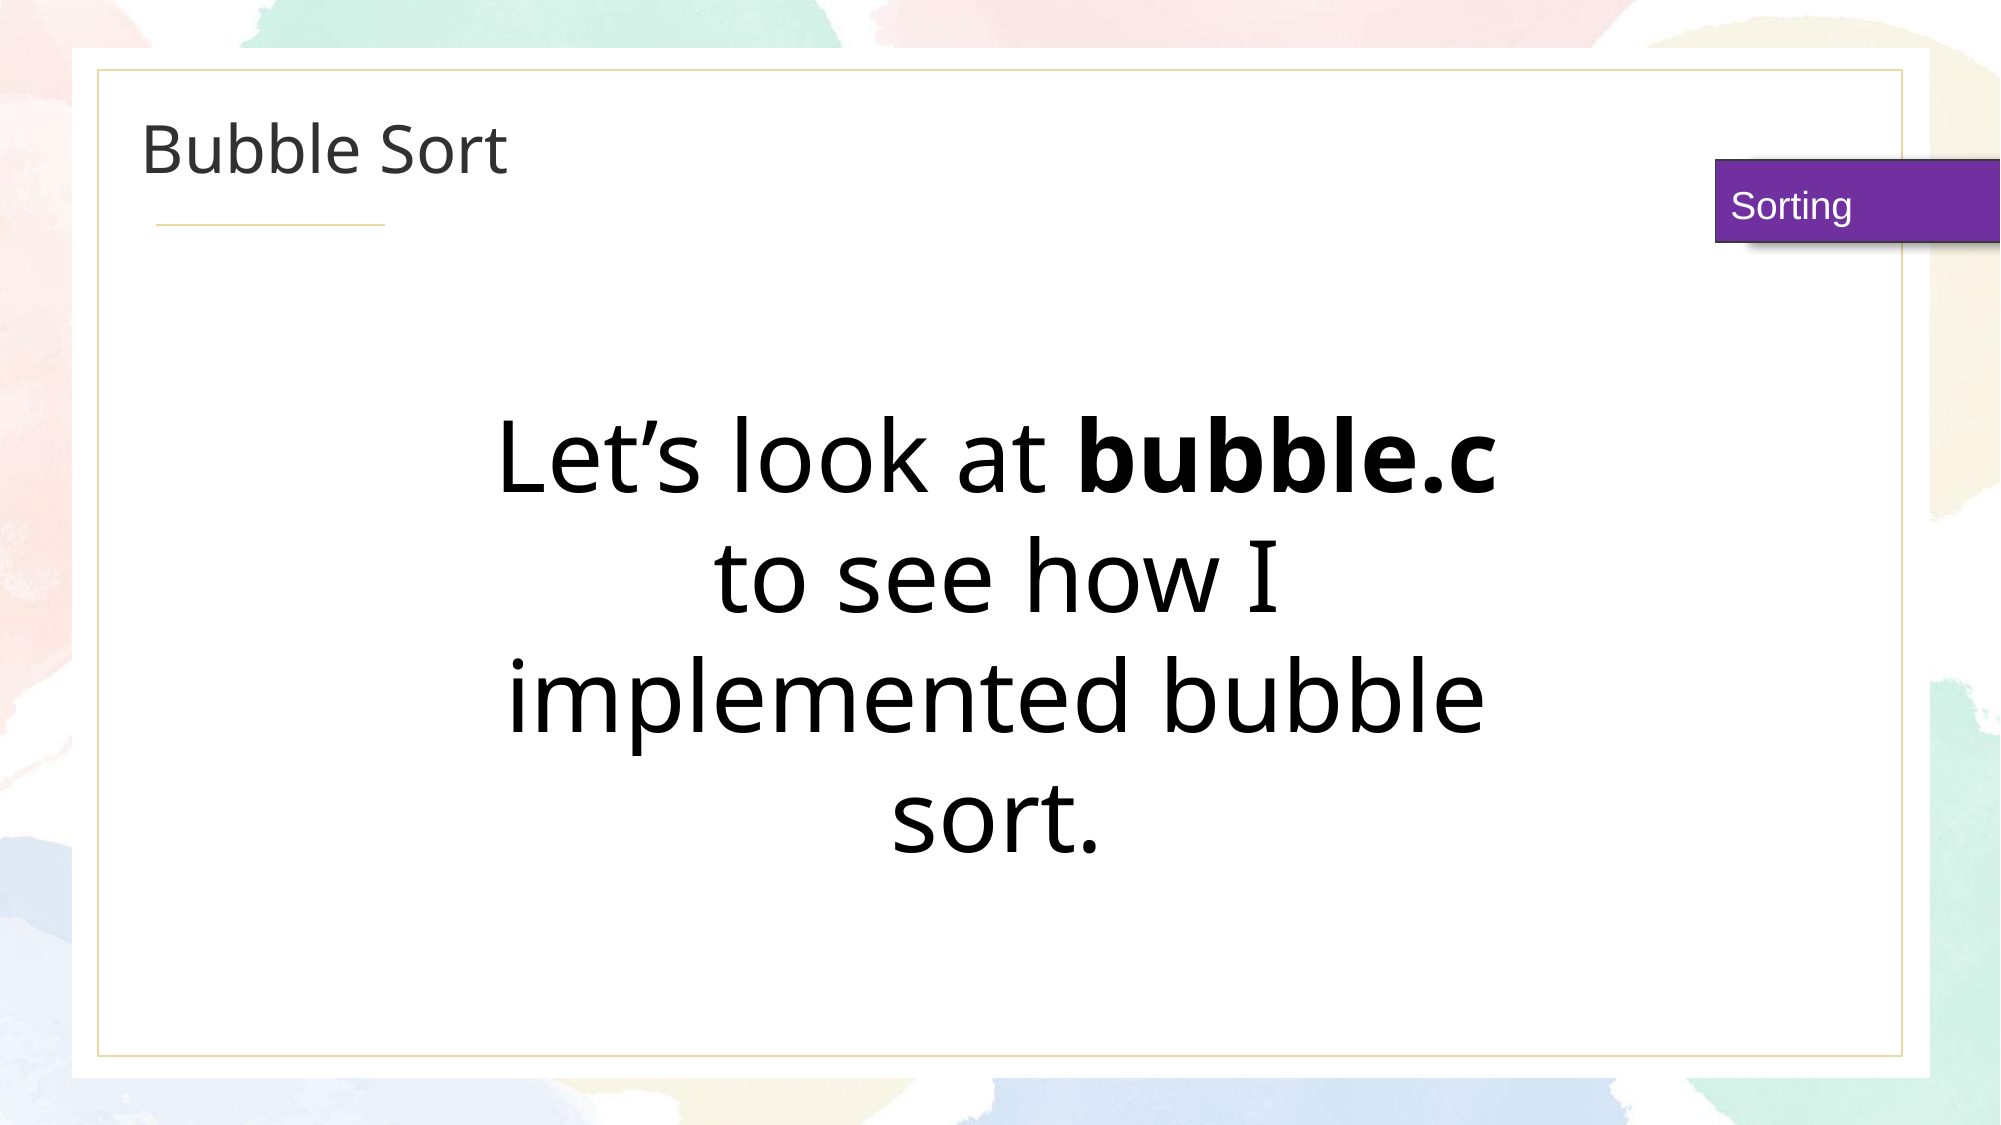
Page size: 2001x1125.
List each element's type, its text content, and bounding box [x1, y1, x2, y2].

picture [0, 0, 2001, 1125]
text_box Let’s look at bubble.c to see how I implemented bubble sort. [428, 385, 1566, 880]
title Bubble Sort [125, 92, 1869, 218]
list Sorting [1715, 159, 2000, 243]
